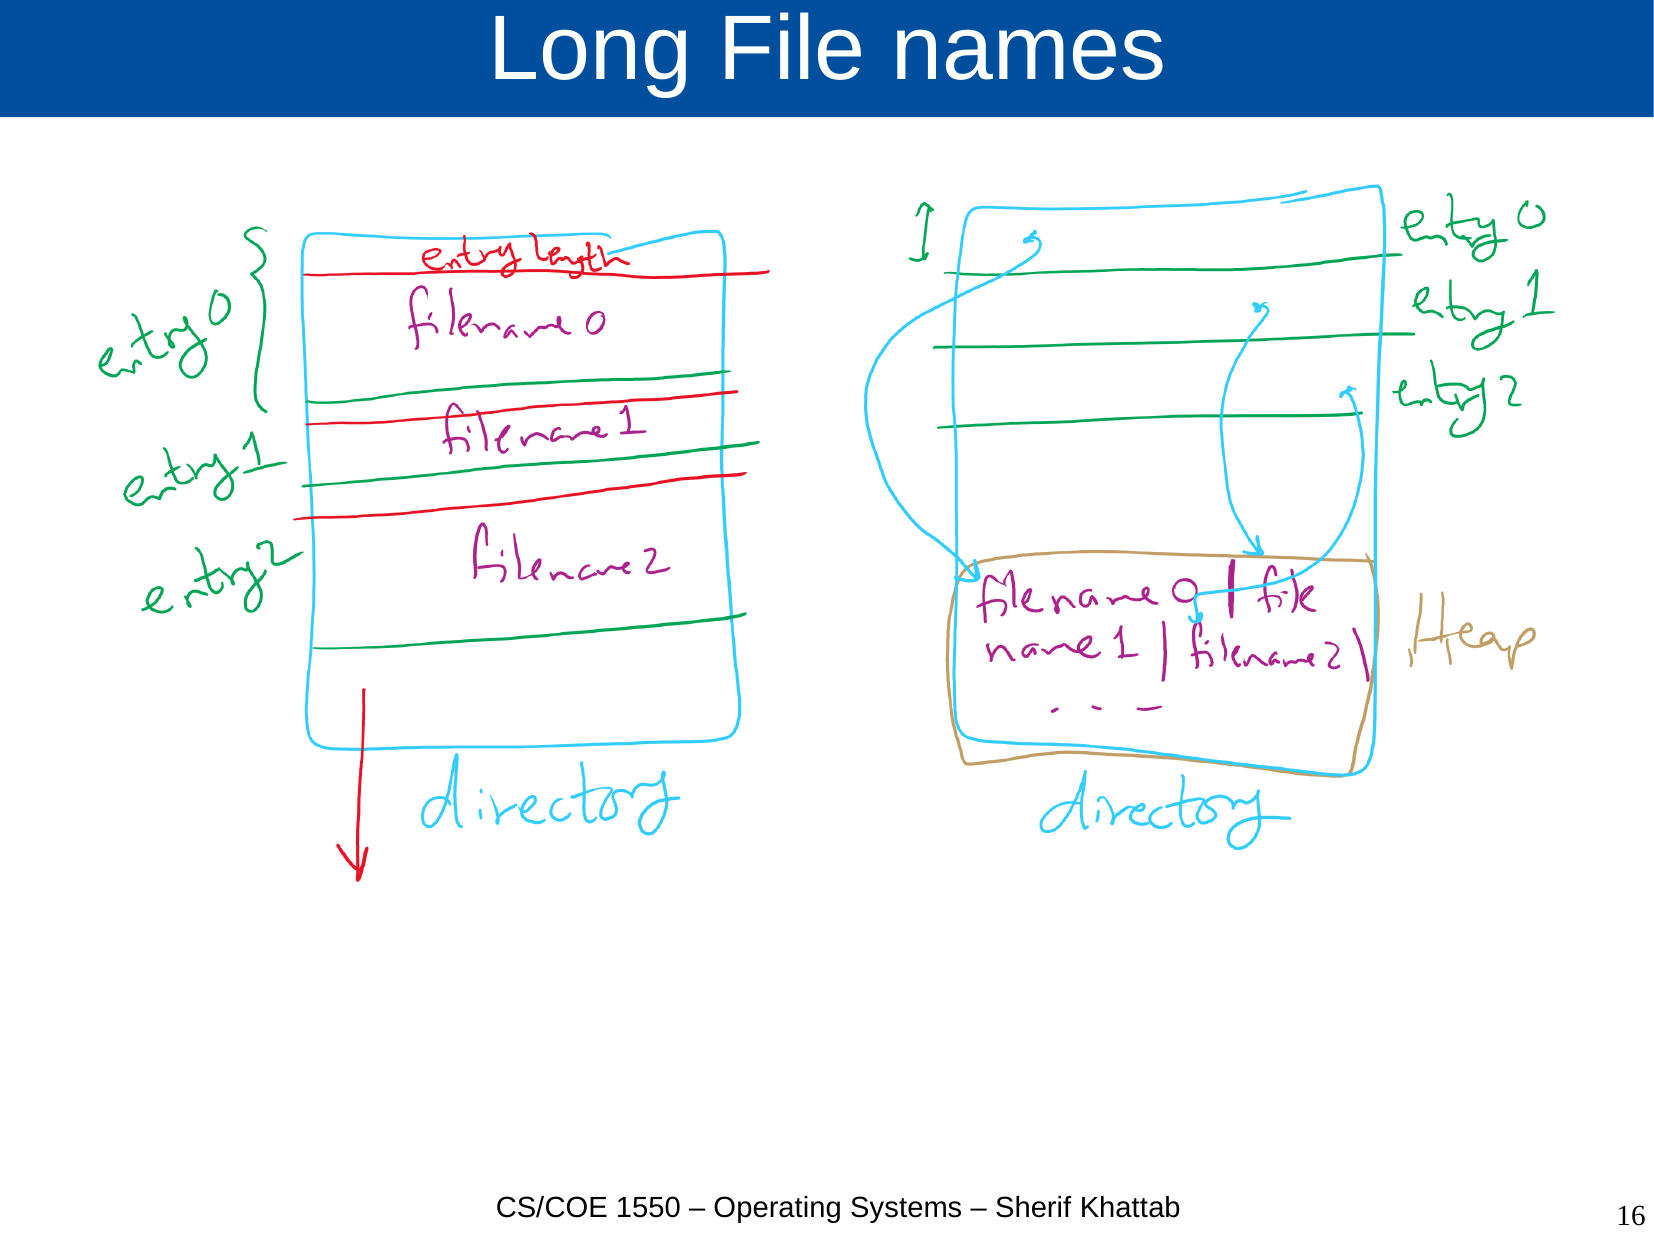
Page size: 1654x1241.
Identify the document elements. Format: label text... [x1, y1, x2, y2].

footer CS/COE 1550 – Operating Systems – Sherif Khattab [460, 1190, 1217, 1241]
picture [90, 176, 1563, 1159]
title Long File names [0, 0, 1654, 118]
slide_number 16 [1265, 1198, 1647, 1241]
